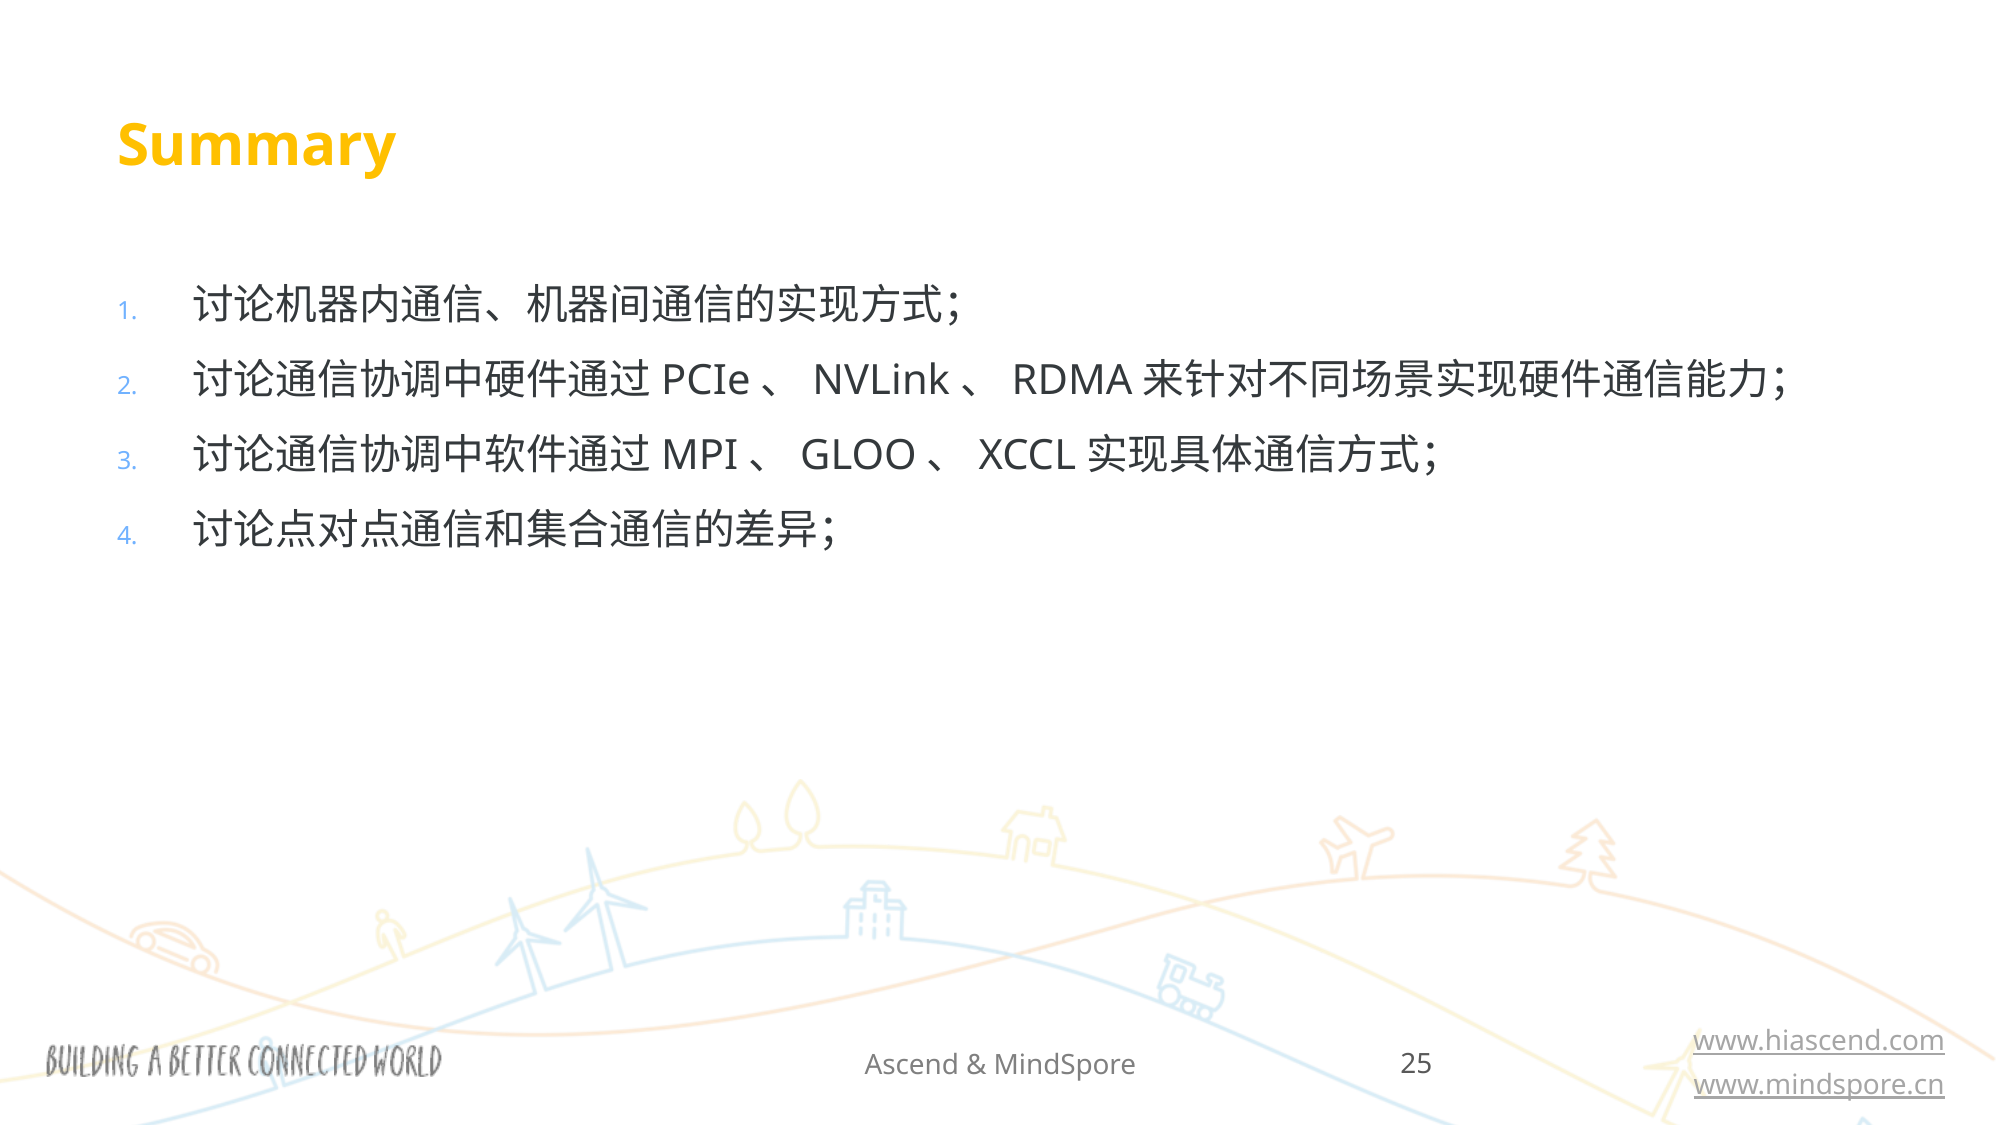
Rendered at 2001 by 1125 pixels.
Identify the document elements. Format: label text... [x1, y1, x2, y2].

list 讨论机器内通信、机器间通信的实现方式； 讨论通信协调中硬件通过PCIe、NVLink、RDMA来针对不同场景实现硬件通信能力； 讨论通信协调中软件通过MPI、GLOO、XCCL实现具体通信方式； 讨论点对点通信和集合通信的差异； [102, 245, 1901, 988]
picture [23, 1023, 468, 1105]
title Summary [102, 99, 1901, 197]
